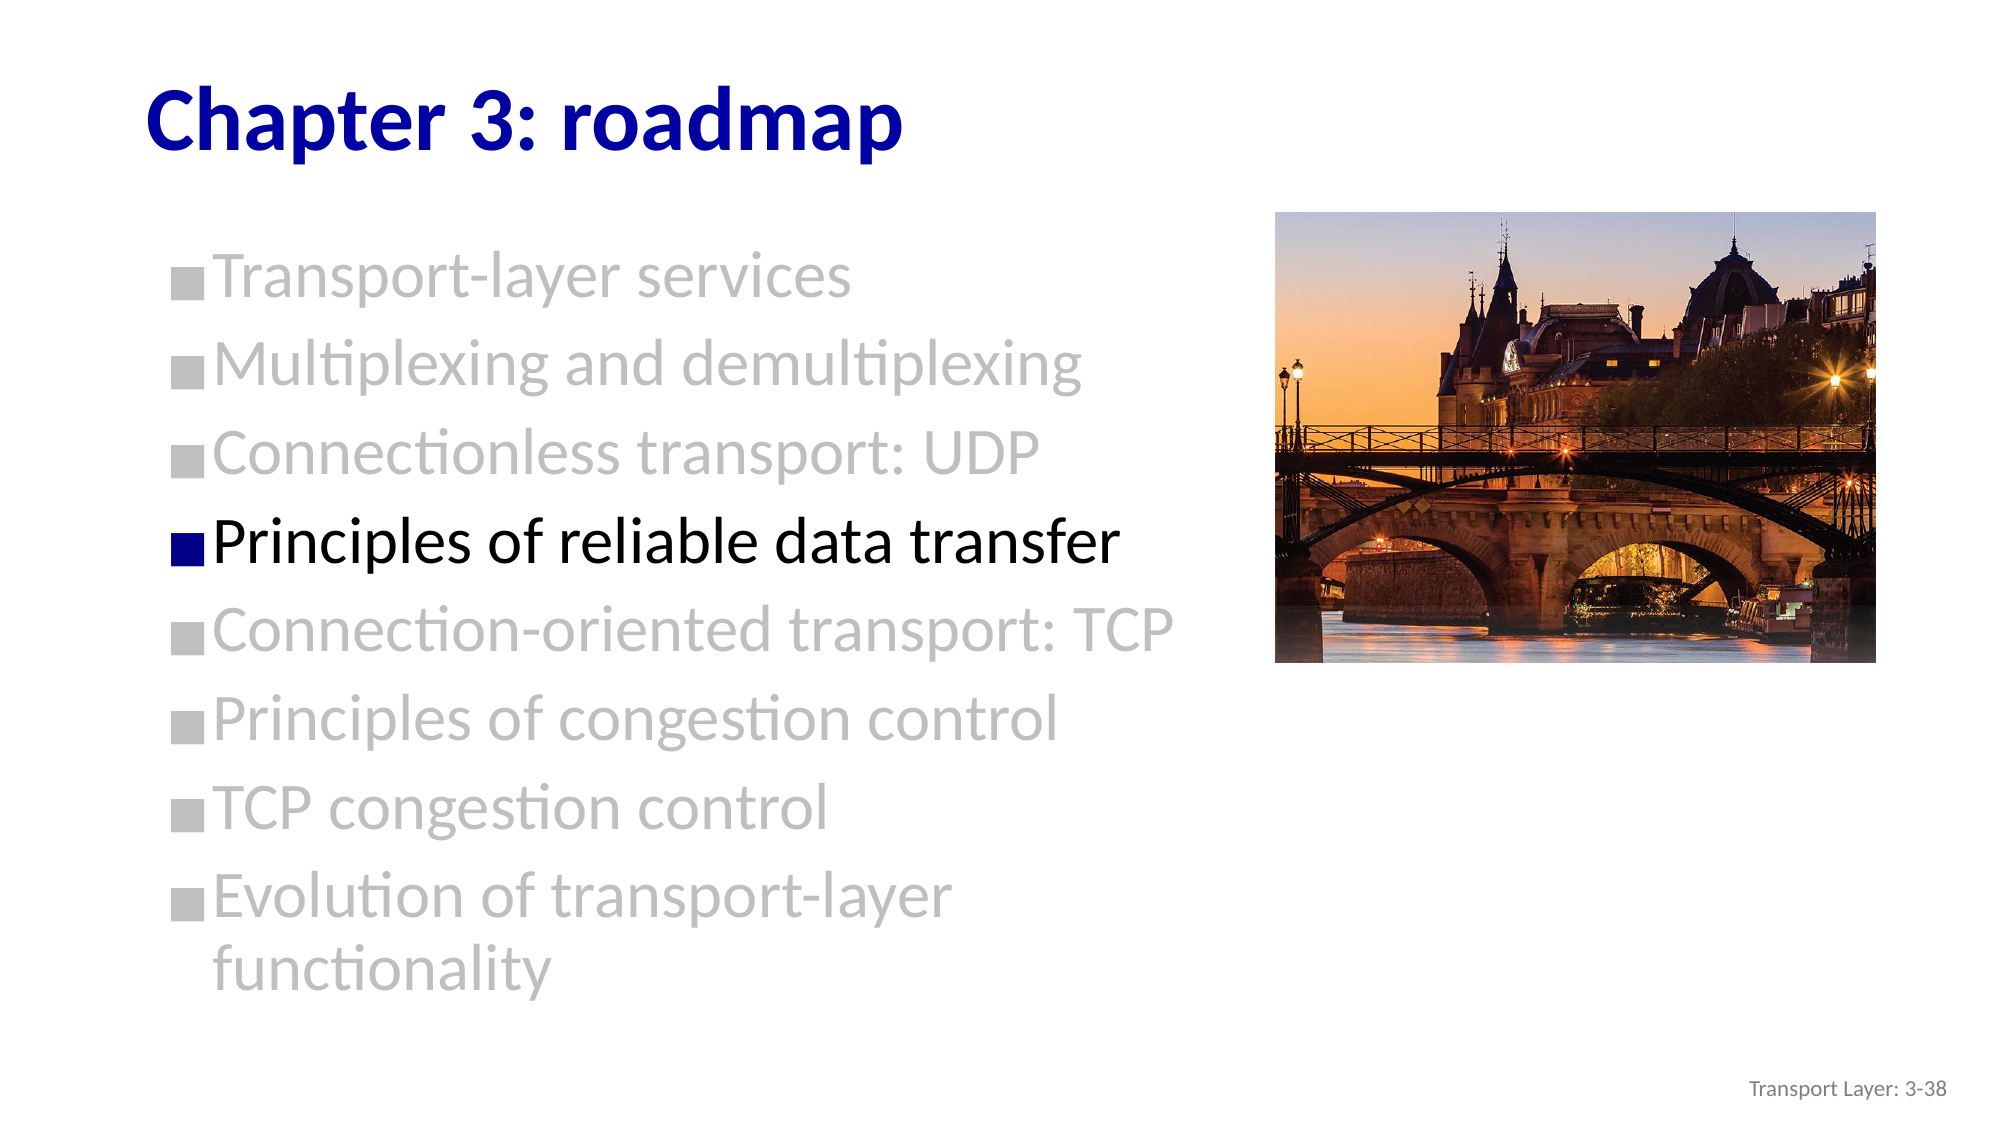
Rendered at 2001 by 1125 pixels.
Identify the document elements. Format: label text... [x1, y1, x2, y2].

slide_number Transport Layer: 3- [1512, 1056, 1963, 1117]
list Transport-layer services Multiplexing and demultiplexing Connectionless transport: UDP Principles of reliable data transfer Connection-oriented transport: TCP Principles of congestion control TCP congestion control Evolution of transport-layer functionality [131, 231, 1217, 1057]
picture [1274, 211, 1876, 663]
title Chapter 3: roadmap [131, 47, 1856, 195]
